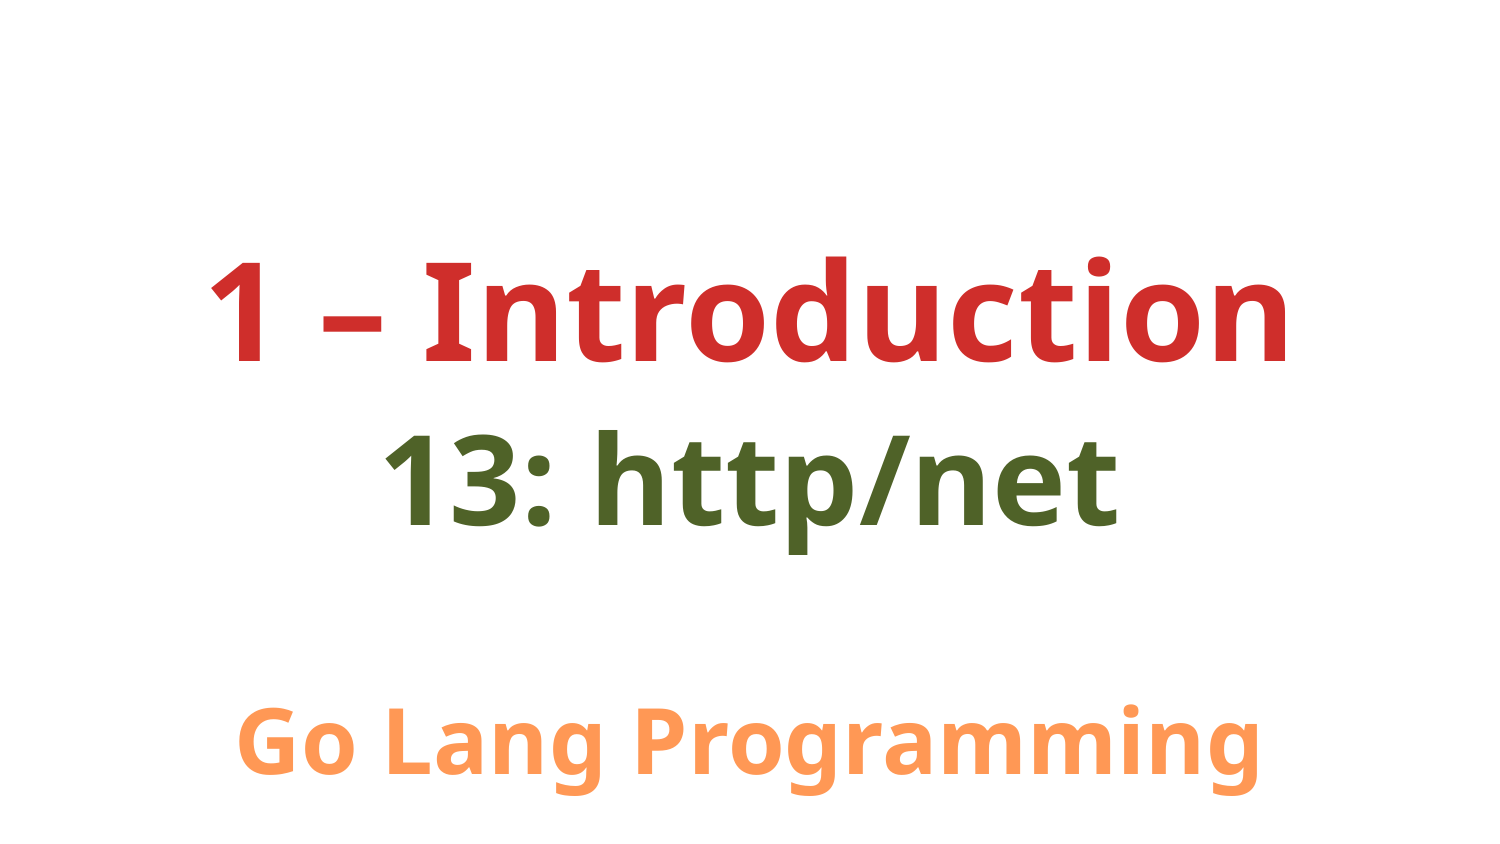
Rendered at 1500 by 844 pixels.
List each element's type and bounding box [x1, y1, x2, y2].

text_box [0, 675, 1500, 801]
text_box [0, 216, 1500, 558]
